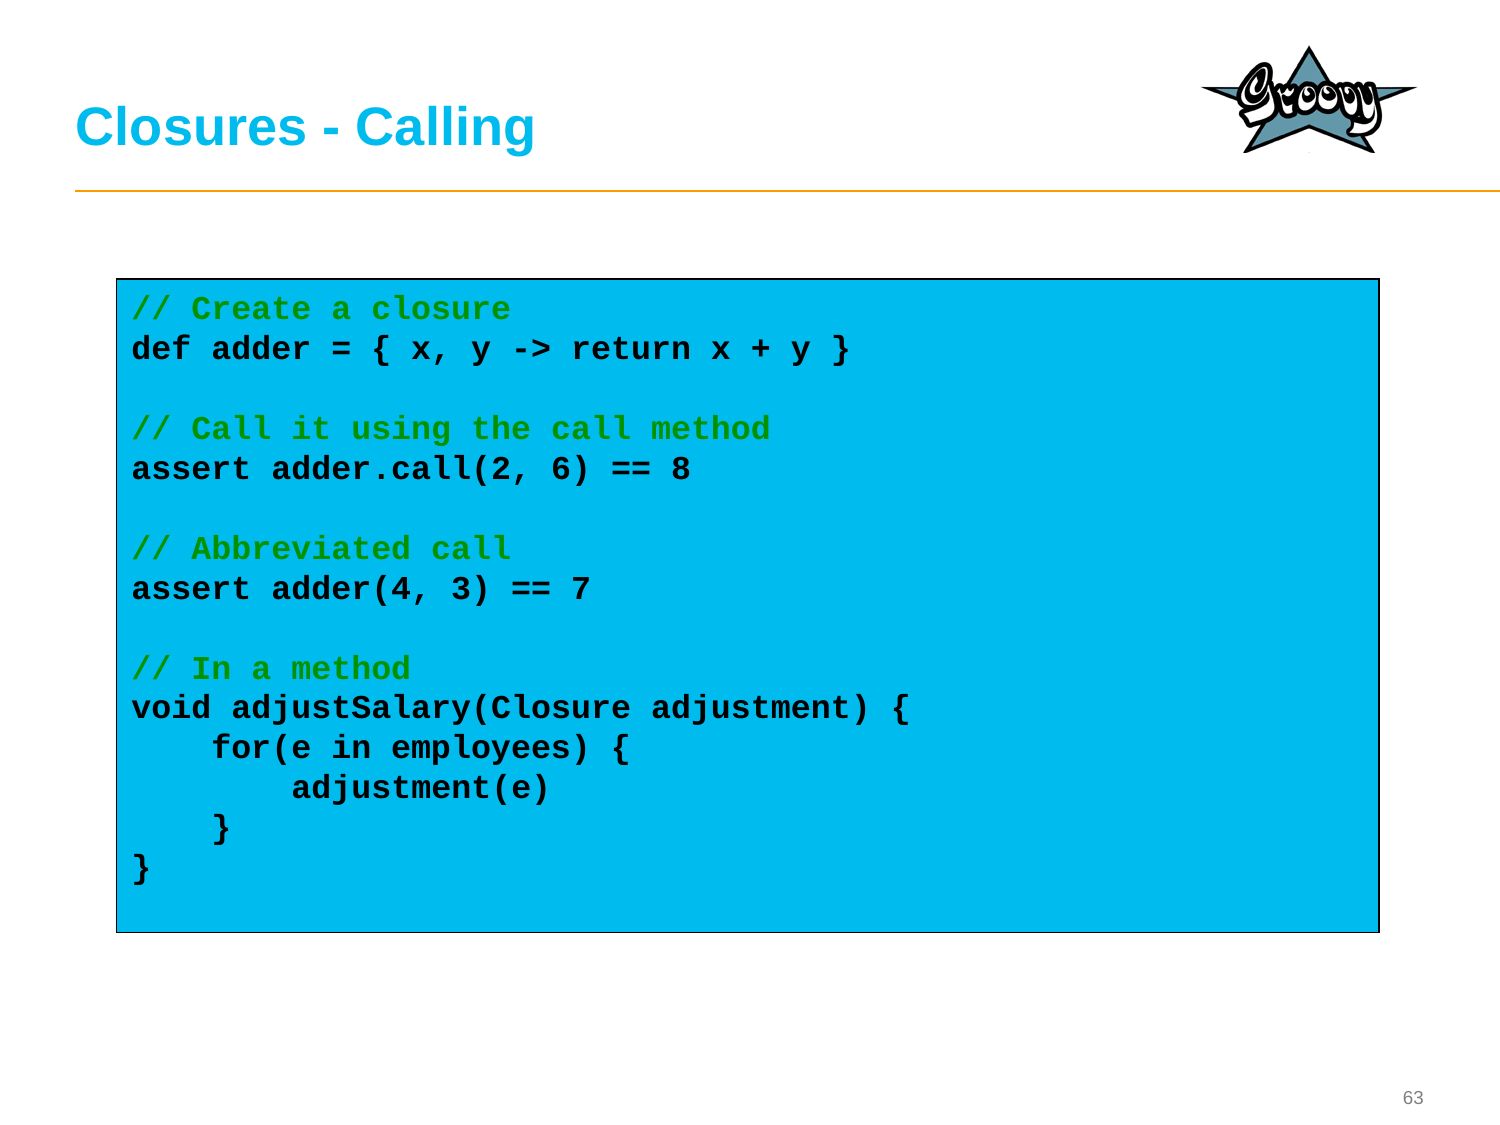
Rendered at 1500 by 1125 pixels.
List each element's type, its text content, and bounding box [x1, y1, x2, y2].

text_box // Create a closure def adder = { x, y -> return x + y } // Call it using the call method assert adder.call(2, 6) == 8 // Abbreviated call assert adder(4, 3) == 7 // In a method void adjustSalary(Closure adjustment) { for(e in employees) { adjustment(e) } } [116, 279, 1380, 933]
title Closures - Calling [75, 27, 1422, 157]
